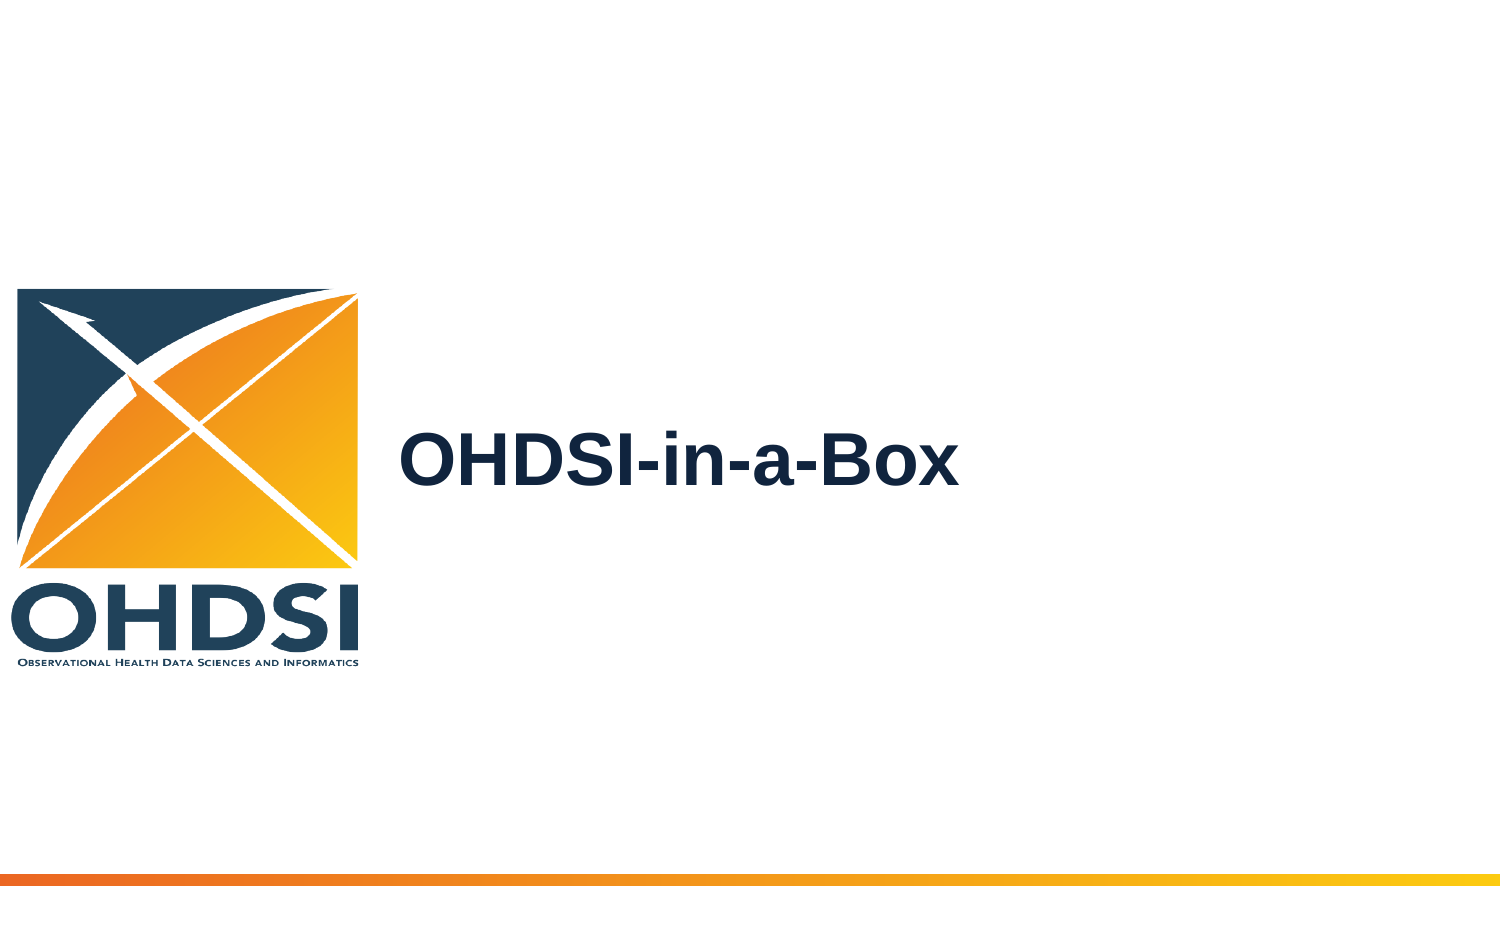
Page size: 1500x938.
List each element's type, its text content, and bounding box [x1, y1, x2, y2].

title OHDSI-in-a-Box [387, 414, 1388, 523]
picture [0, 256, 403, 698]
